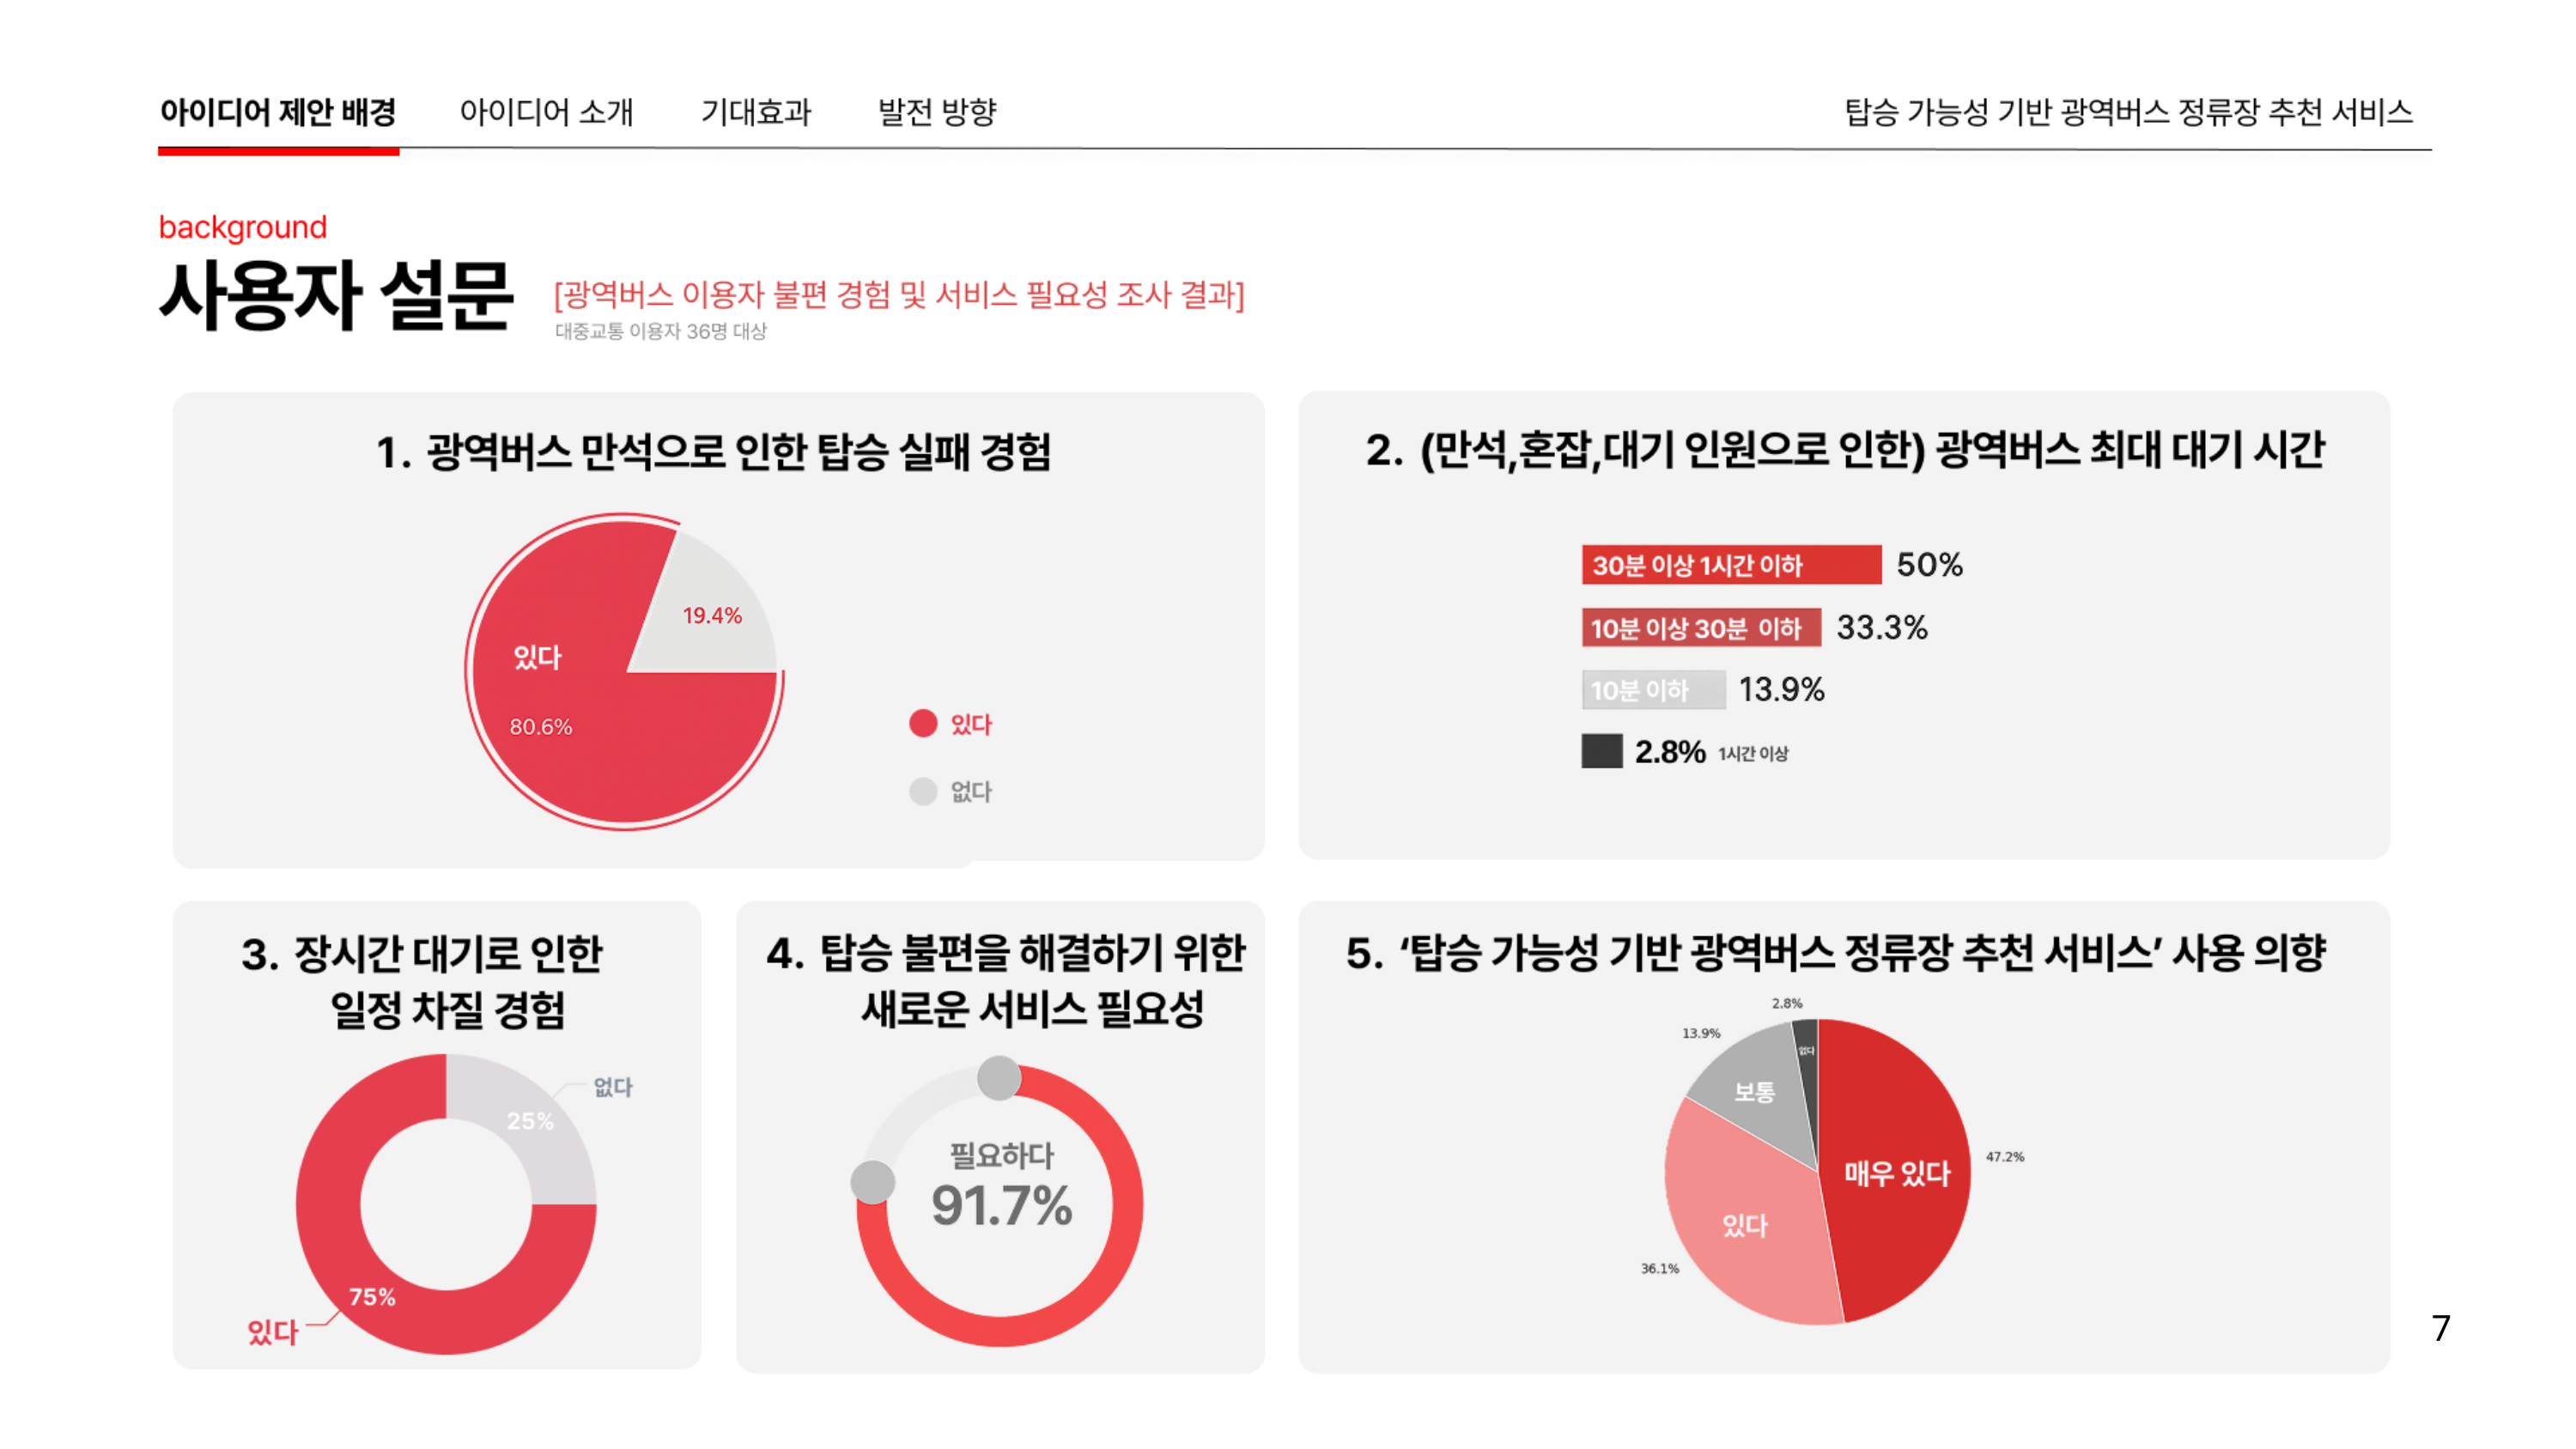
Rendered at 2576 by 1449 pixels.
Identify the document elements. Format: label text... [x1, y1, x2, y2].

text_box 7 [2431, 1298, 2452, 1349]
text_box [0, 0, 2576, 1449]
